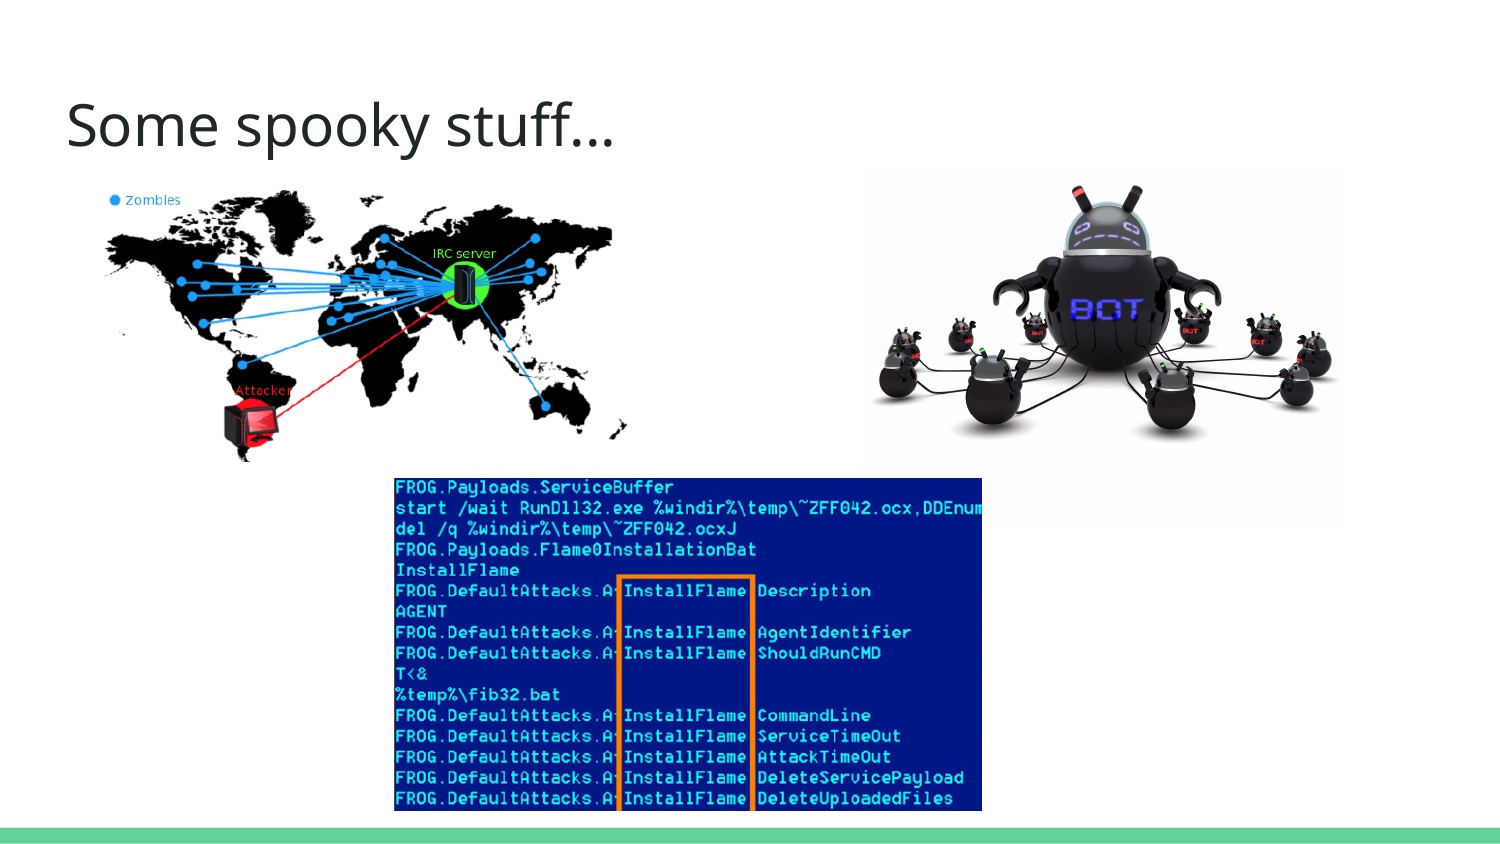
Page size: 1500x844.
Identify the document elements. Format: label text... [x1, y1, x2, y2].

picture [393, 166, 1346, 811]
title Some spooky stuff... [51, 72, 1449, 167]
picture [104, 190, 627, 463]
